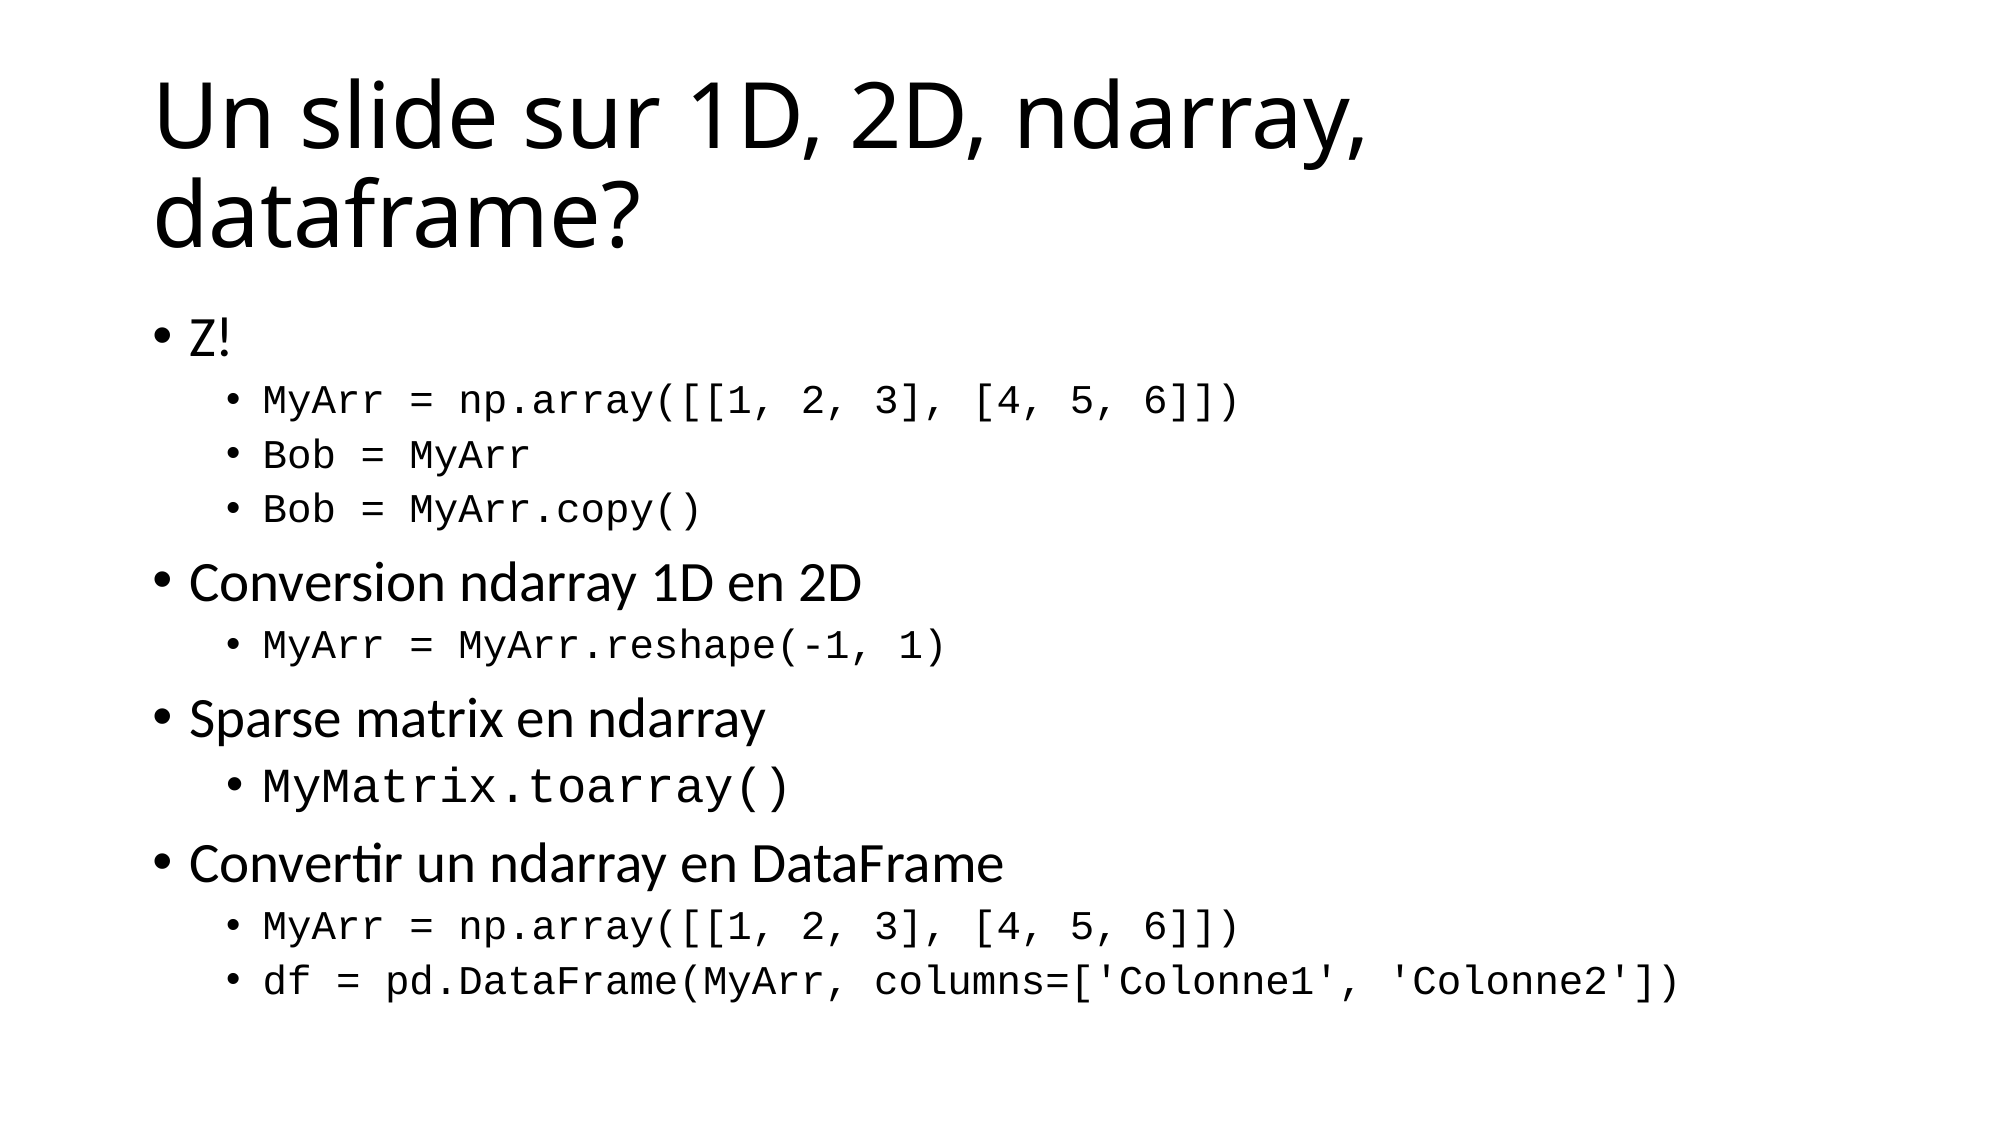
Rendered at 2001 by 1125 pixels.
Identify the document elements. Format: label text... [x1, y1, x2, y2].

list Z! MyArr = np.array([[1, 2, 3], [4, 5, 6]]) Bob = MyArr Bob = MyArr.copy() Conversion ndarray 1D en 2D MyArr = MyArr.reshape(-1, 1) Sparse matrix en ndarray MyMatrix.toarray() Convertir un ndarray en DataFrame MyArr = np.array([[1, 2, 3], [4, 5, 6]]) df = pd.DataFrame(MyArr, columns=['Colonne1', 'Colonne2']) [137, 299, 1863, 1014]
title Un slide sur 1D, 2D, ndarray, dataframe? [137, 59, 1863, 278]
